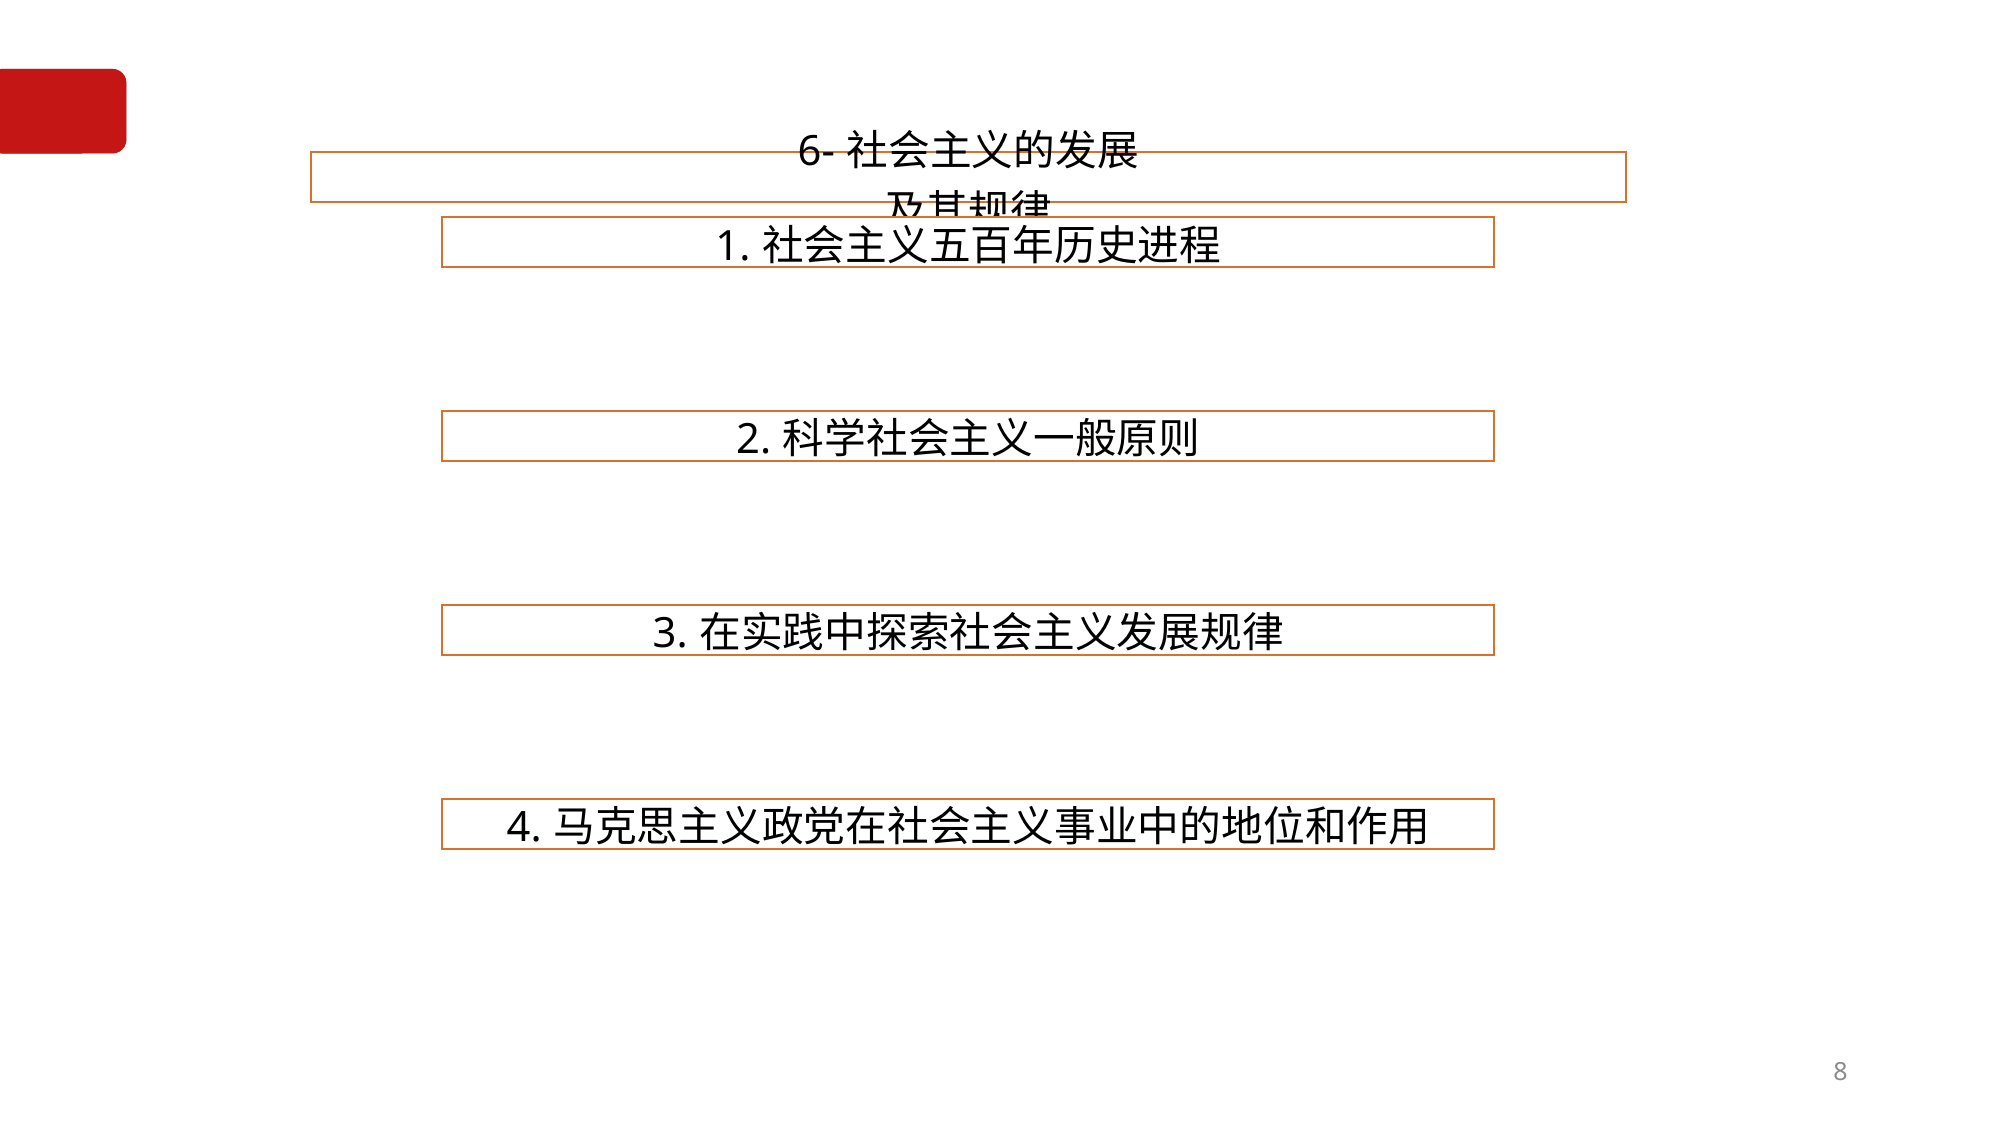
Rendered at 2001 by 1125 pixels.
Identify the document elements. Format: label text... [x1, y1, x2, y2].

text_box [146, 152, 1791, 1043]
slide_number 8 [1412, 1042, 1863, 1103]
